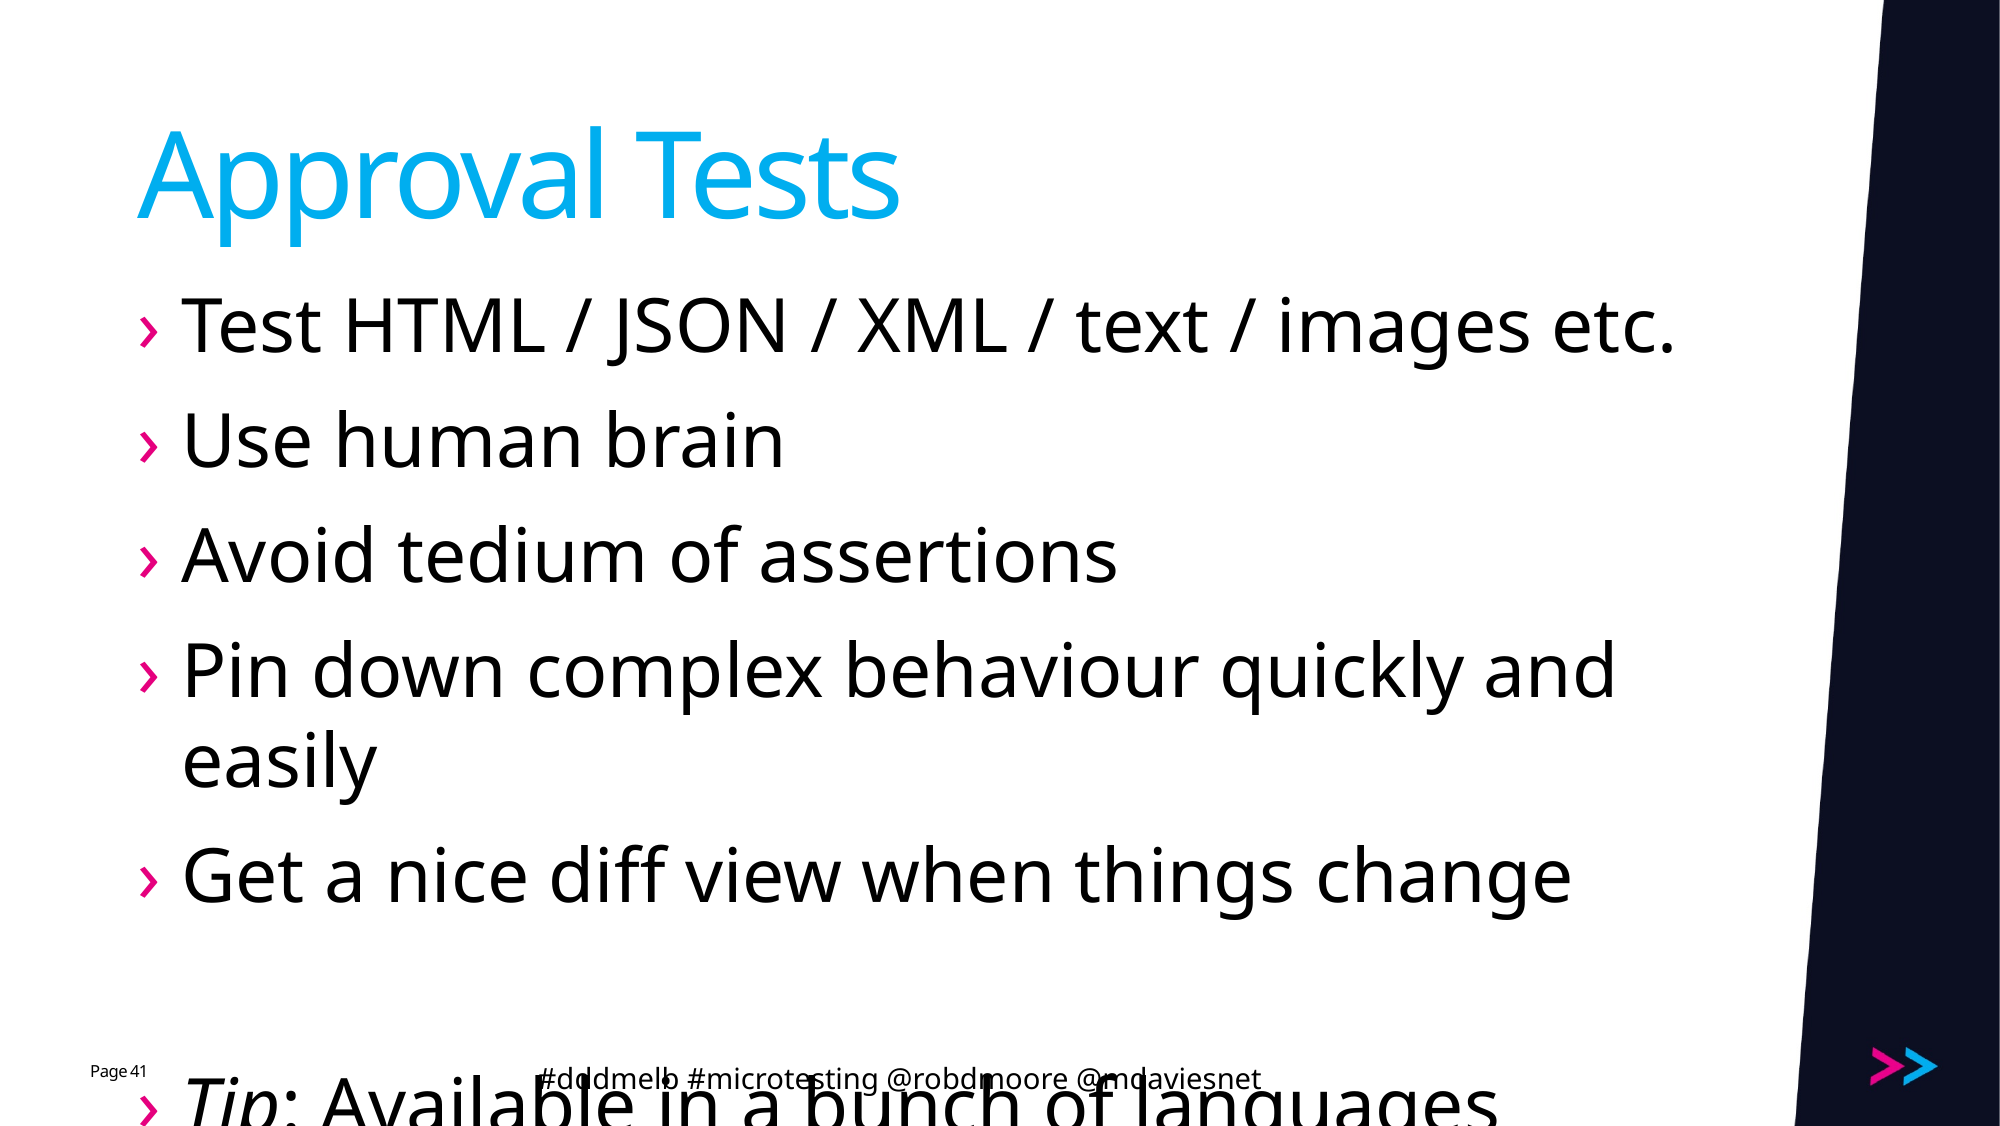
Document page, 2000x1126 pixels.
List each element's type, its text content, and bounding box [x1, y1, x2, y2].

list Test HTML / JSON / XML / text / images etc. Use human brain Avoid tedium of assertions Pin down complex behaviour quickly and easily Get a nice diff view when things change Tip: Available in a bunch of languages [137, 277, 1786, 1021]
title Approval Tests [137, 54, 1786, 243]
picture [0, 0, 2000, 1126]
slide_number 41 [130, 1061, 166, 1113]
